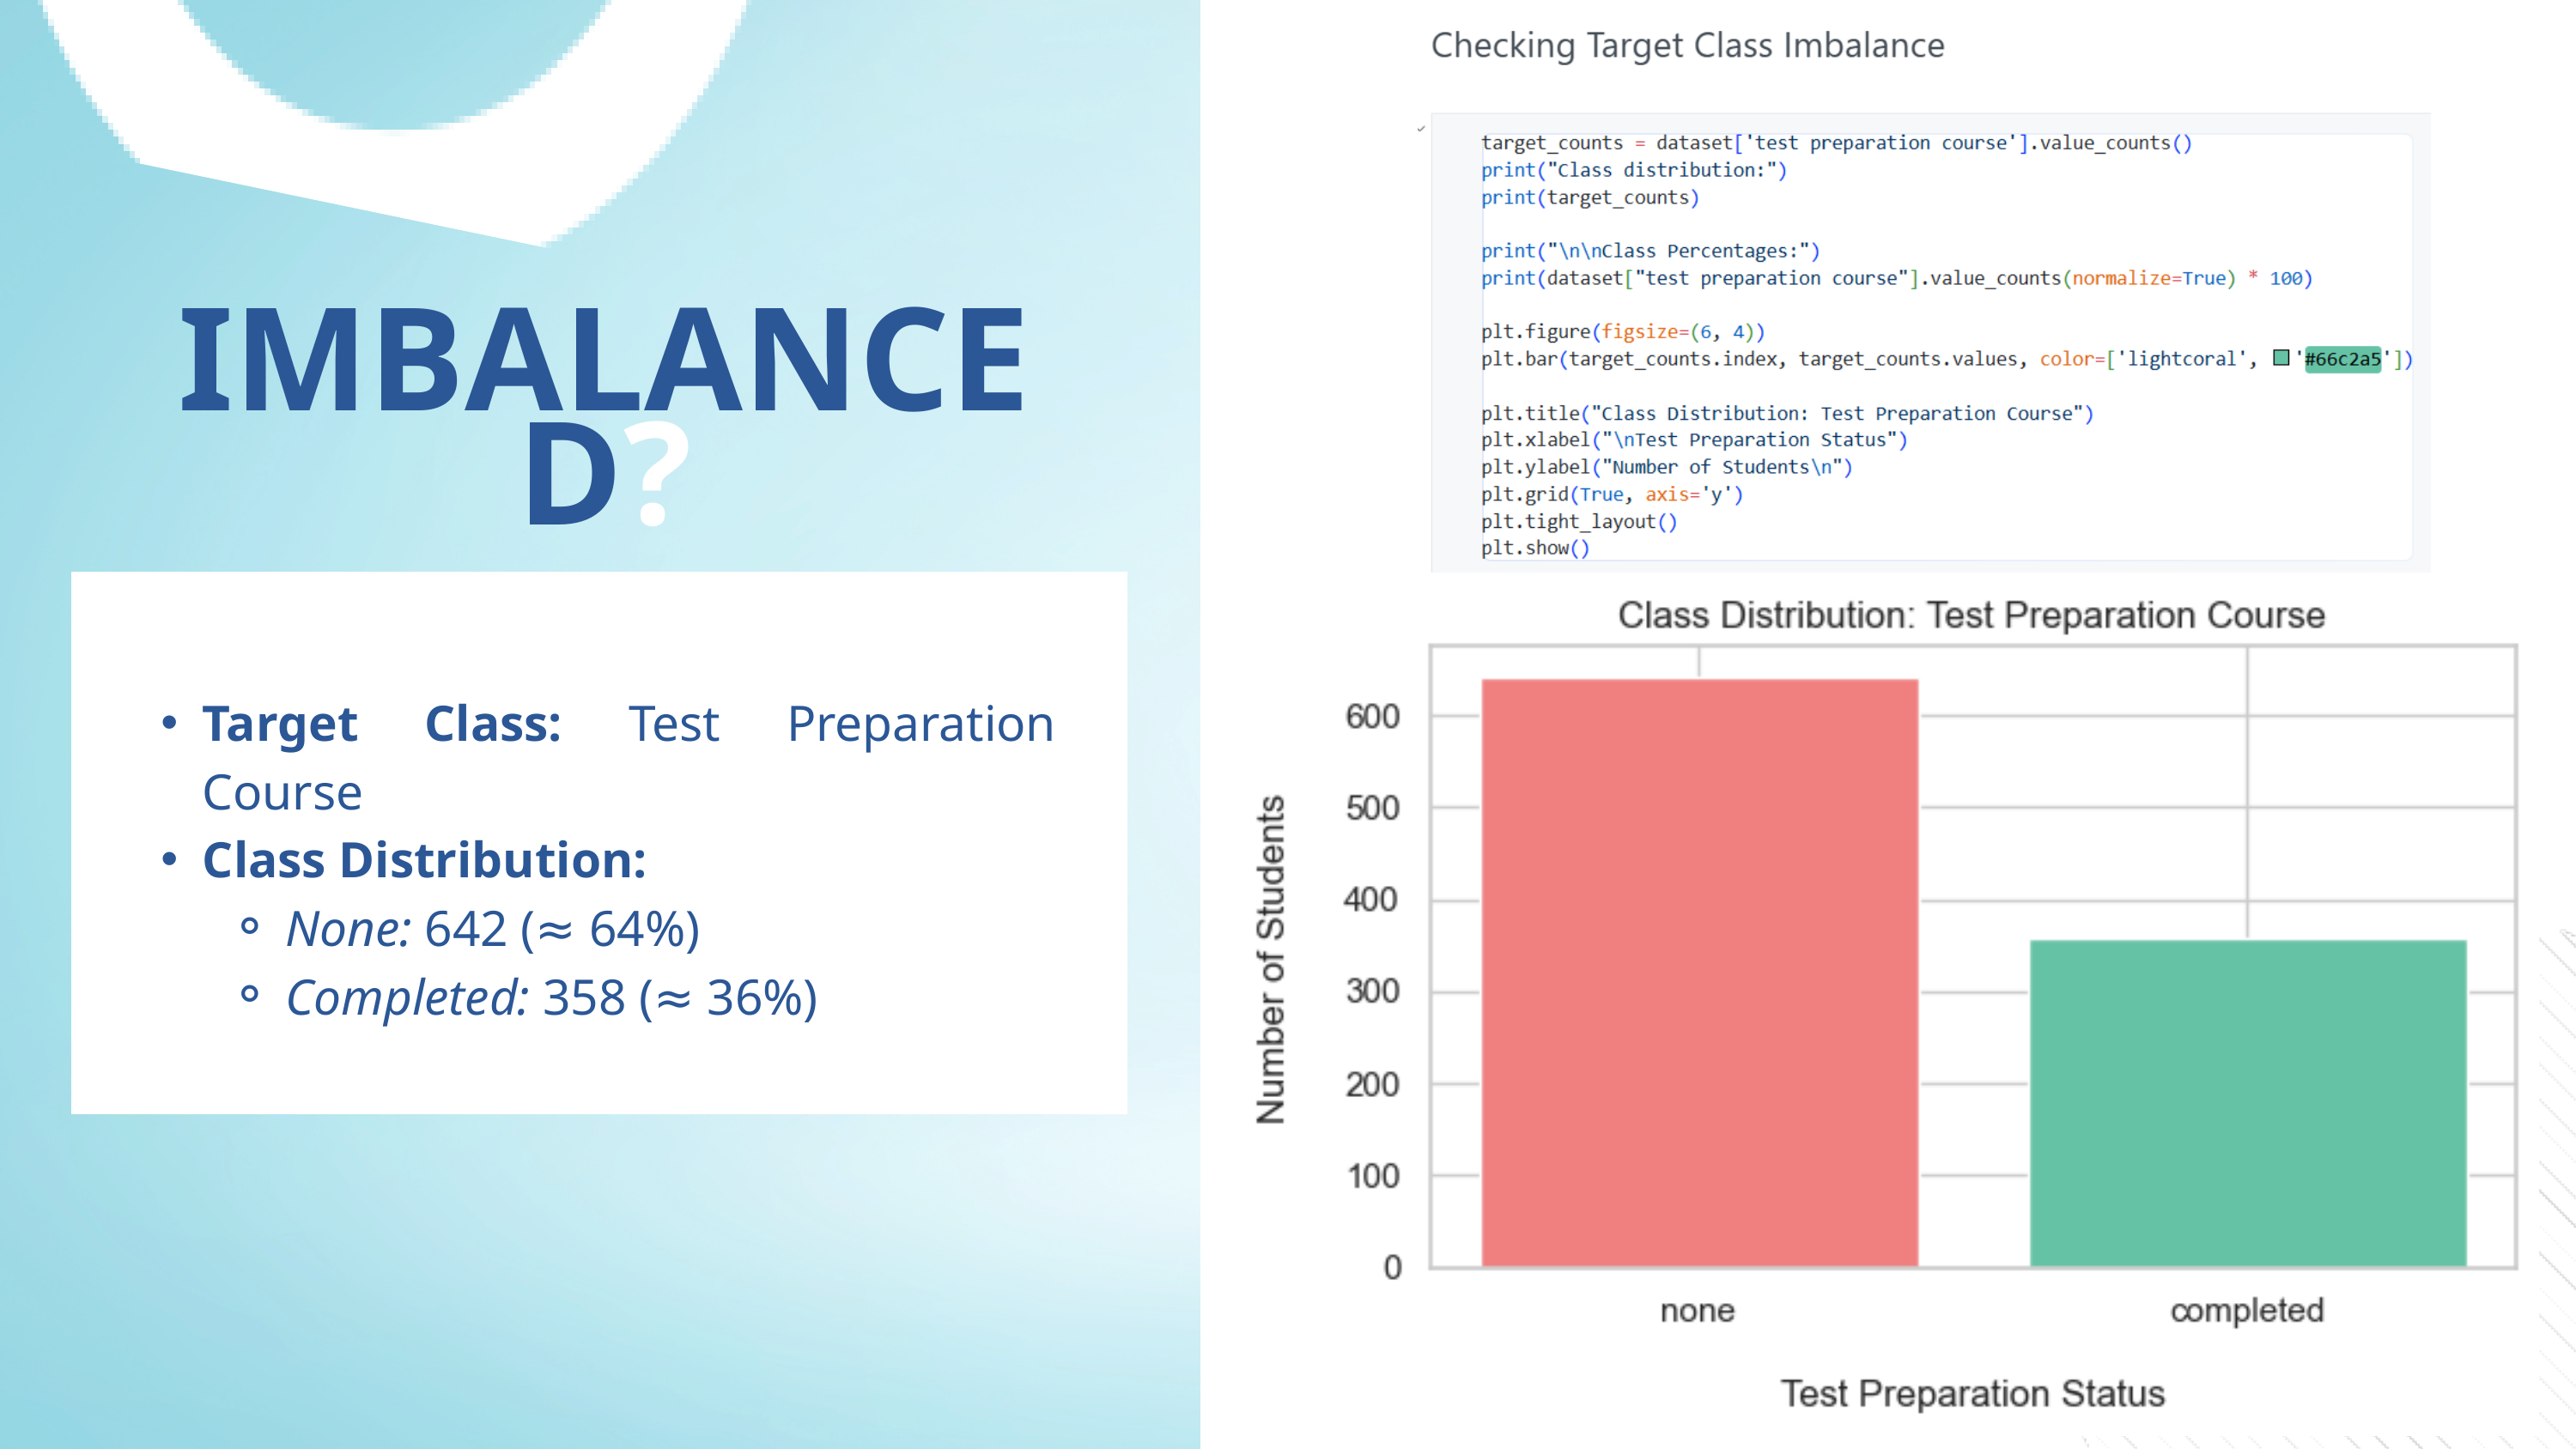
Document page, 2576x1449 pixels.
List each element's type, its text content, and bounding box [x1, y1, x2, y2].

text_box [0, 0, 775, 283]
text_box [71, 572, 1128, 1115]
text_box IMBALANCED? [144, 324, 1065, 554]
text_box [1200, 0, 2576, 1449]
text_box [0, 0, 1195, 1449]
